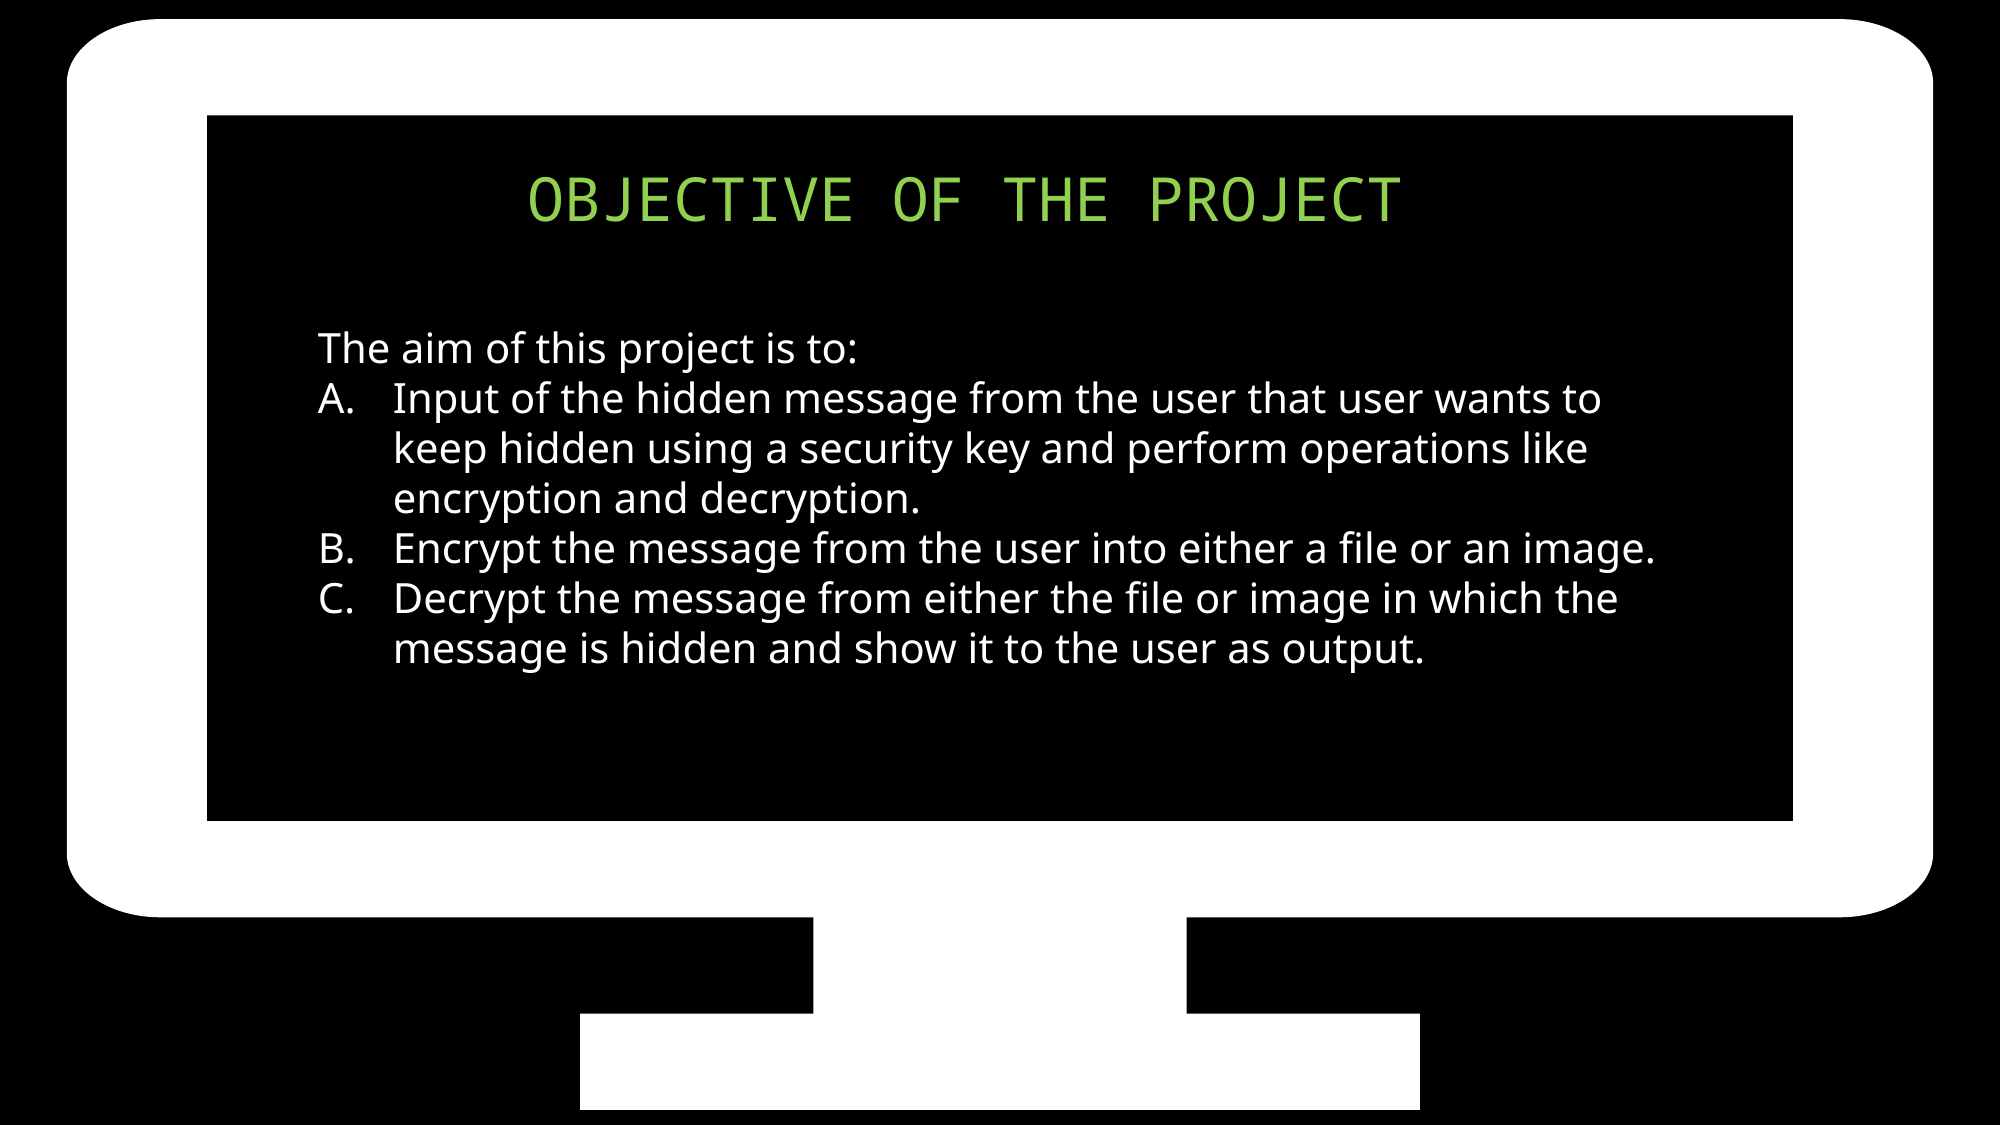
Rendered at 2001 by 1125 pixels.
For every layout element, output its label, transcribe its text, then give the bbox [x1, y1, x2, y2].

text_box OBJECTIVE OF THE PROJECT [512, 113, 1488, 243]
text_box The aim of this project is to: Input of the hidden message from the user that user wants to keep hidden using a security key and perform operations like encryption and decryption. Encrypt the message from the user into either a file or an image. Decrypt the message from either the file or image in which the message is hidden and show it to the user as output. [303, 314, 1697, 680]
text_box [66, 19, 1934, 1110]
